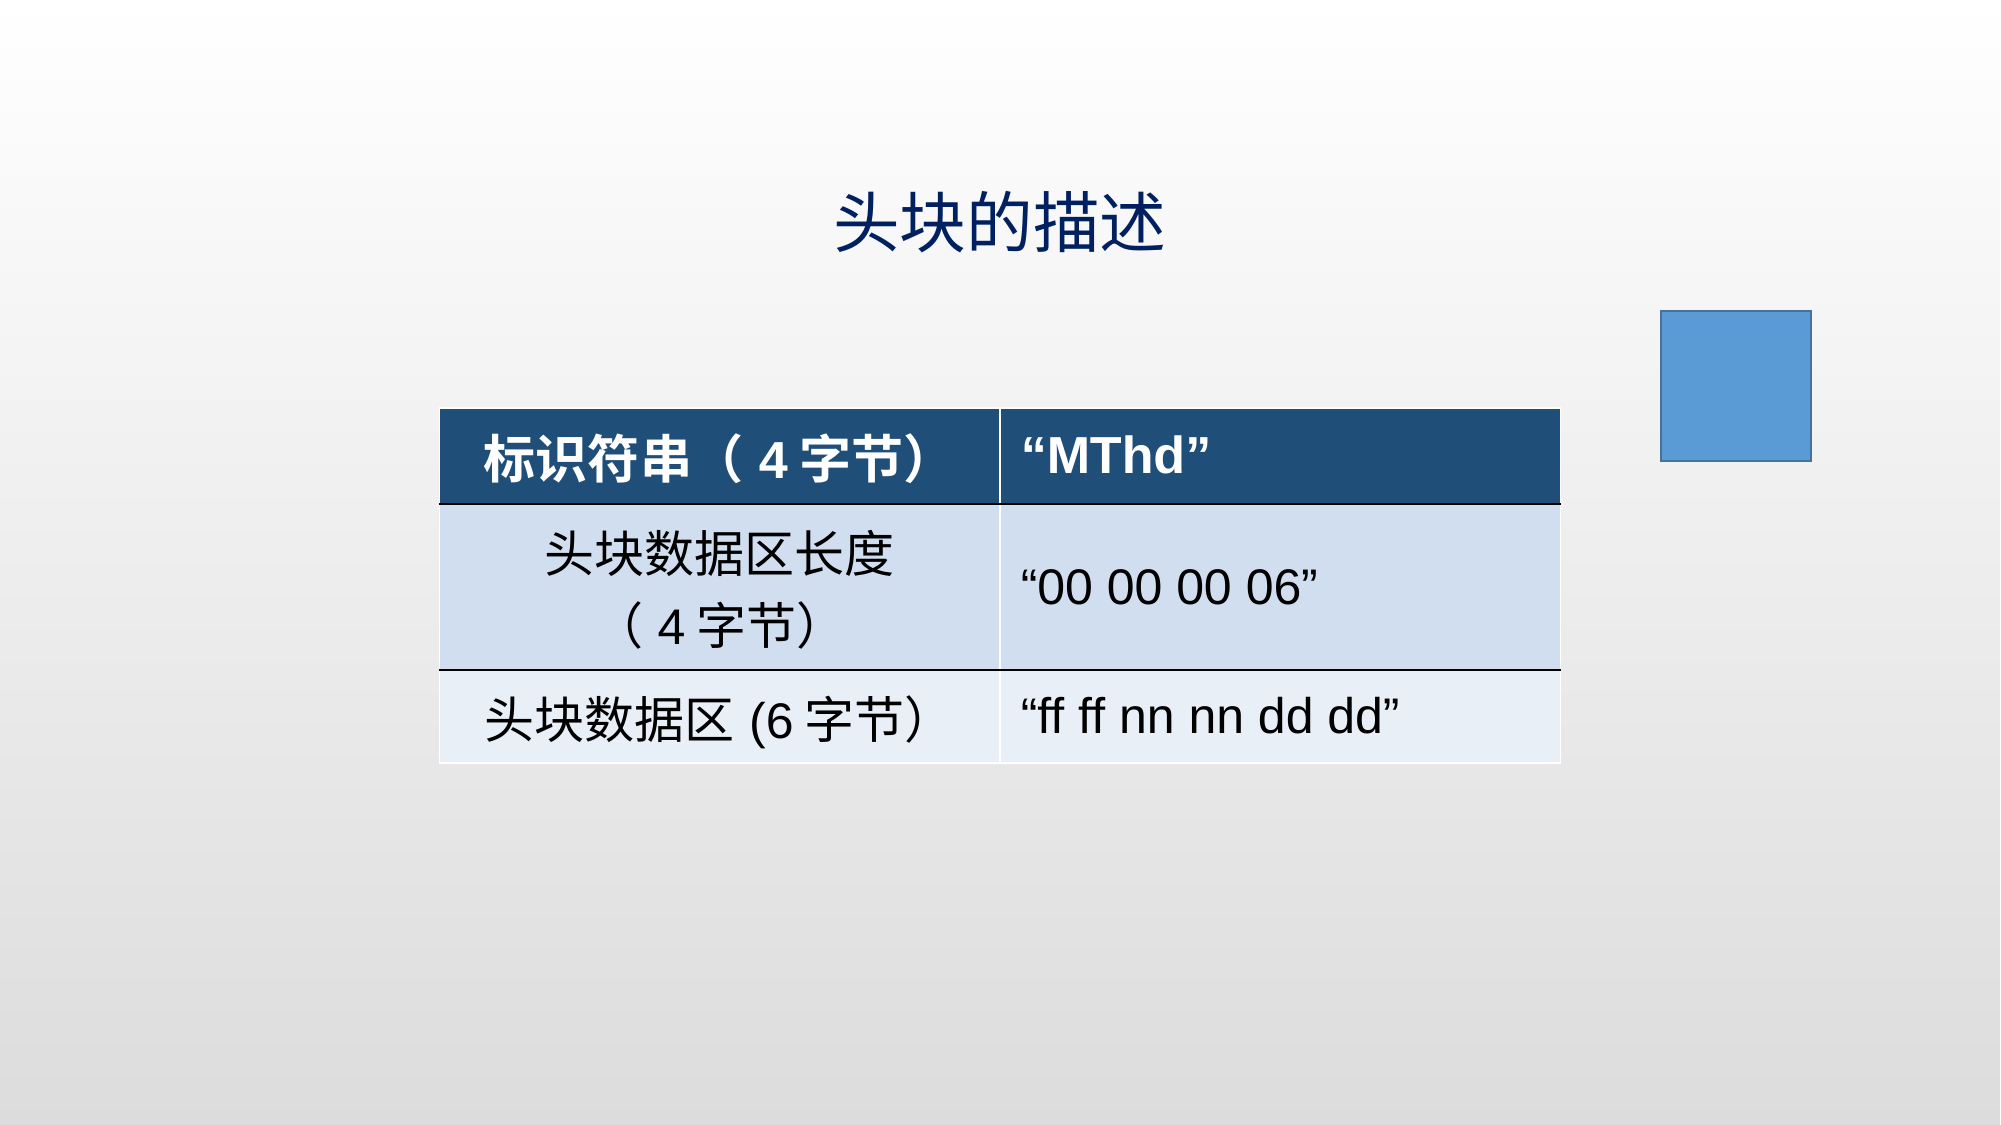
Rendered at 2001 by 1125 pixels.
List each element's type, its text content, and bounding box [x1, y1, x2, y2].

table_header 标识符串（4字节） [440, 409, 999, 503]
text_box 头块的描述 [818, 173, 1182, 268]
table_cell “ff ff nn nn dd dd” [1001, 671, 1560, 762]
text_box [1660, 310, 1812, 462]
table_cell 头块数据区(6字节） [440, 671, 999, 762]
table_cell 头块数据区长度 （4字节） [440, 505, 999, 669]
table_header “MThd” [1001, 409, 1560, 503]
table_cell “00 00 00 06” [1001, 505, 1560, 669]
